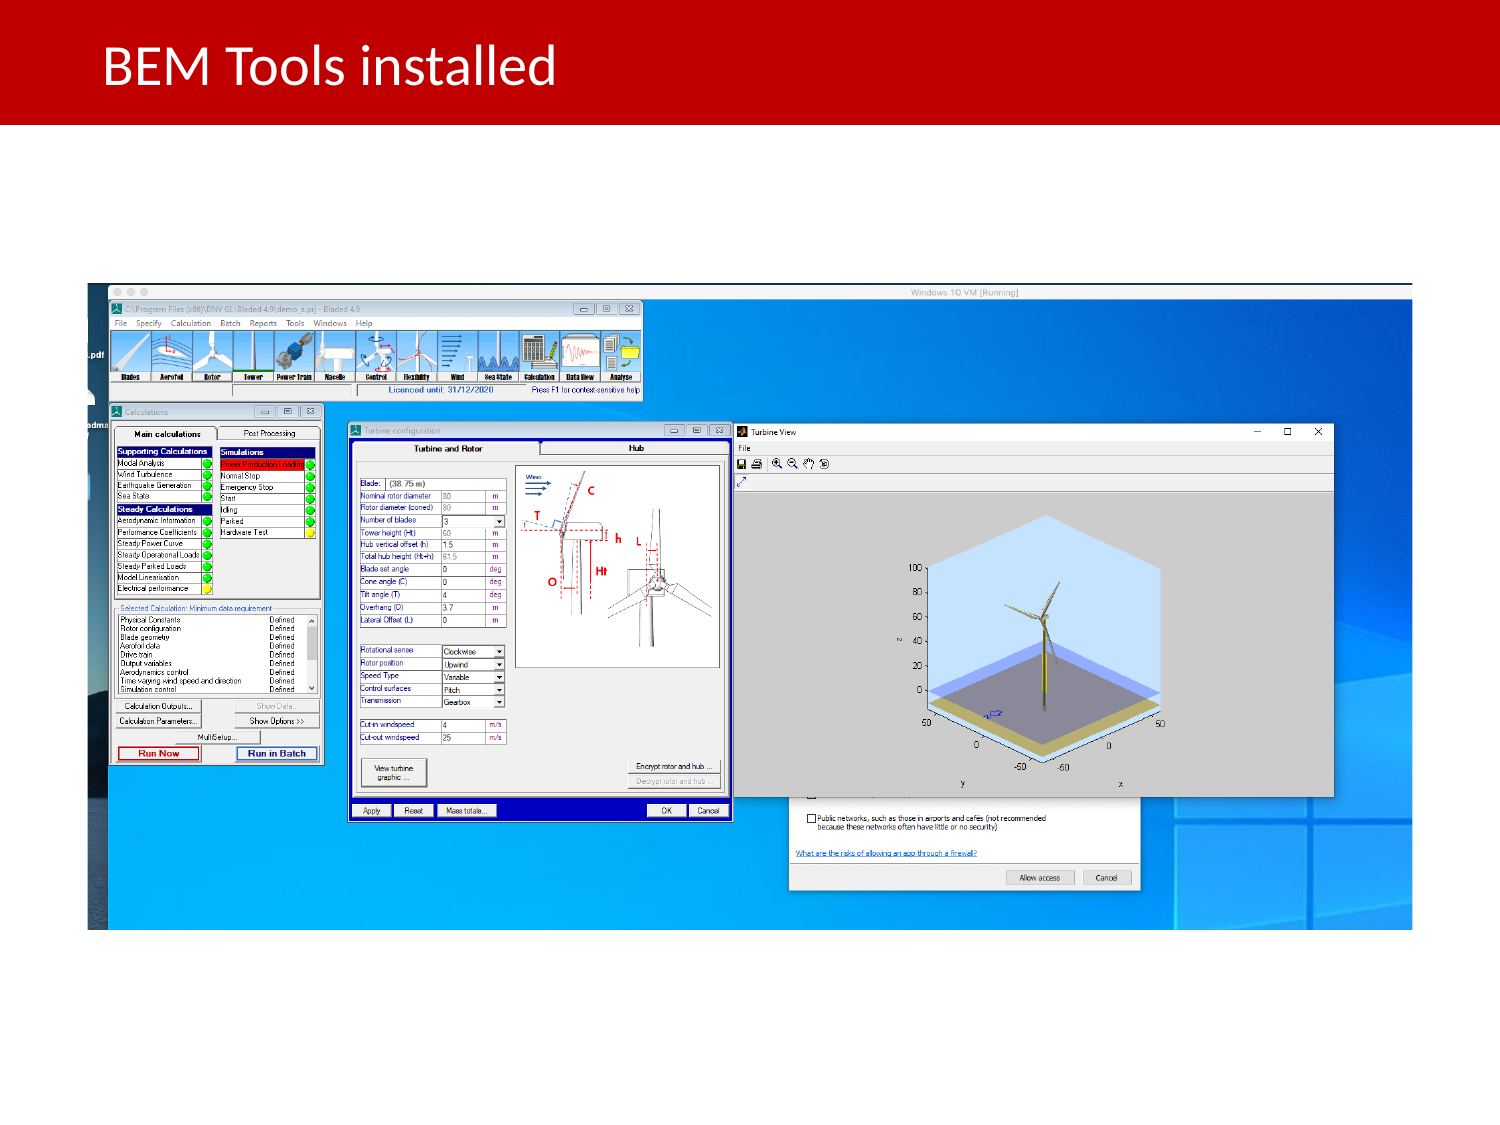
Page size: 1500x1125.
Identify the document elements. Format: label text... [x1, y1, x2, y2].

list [87, 282, 1413, 930]
title BEM Tools installed [87, 0, 1413, 126]
